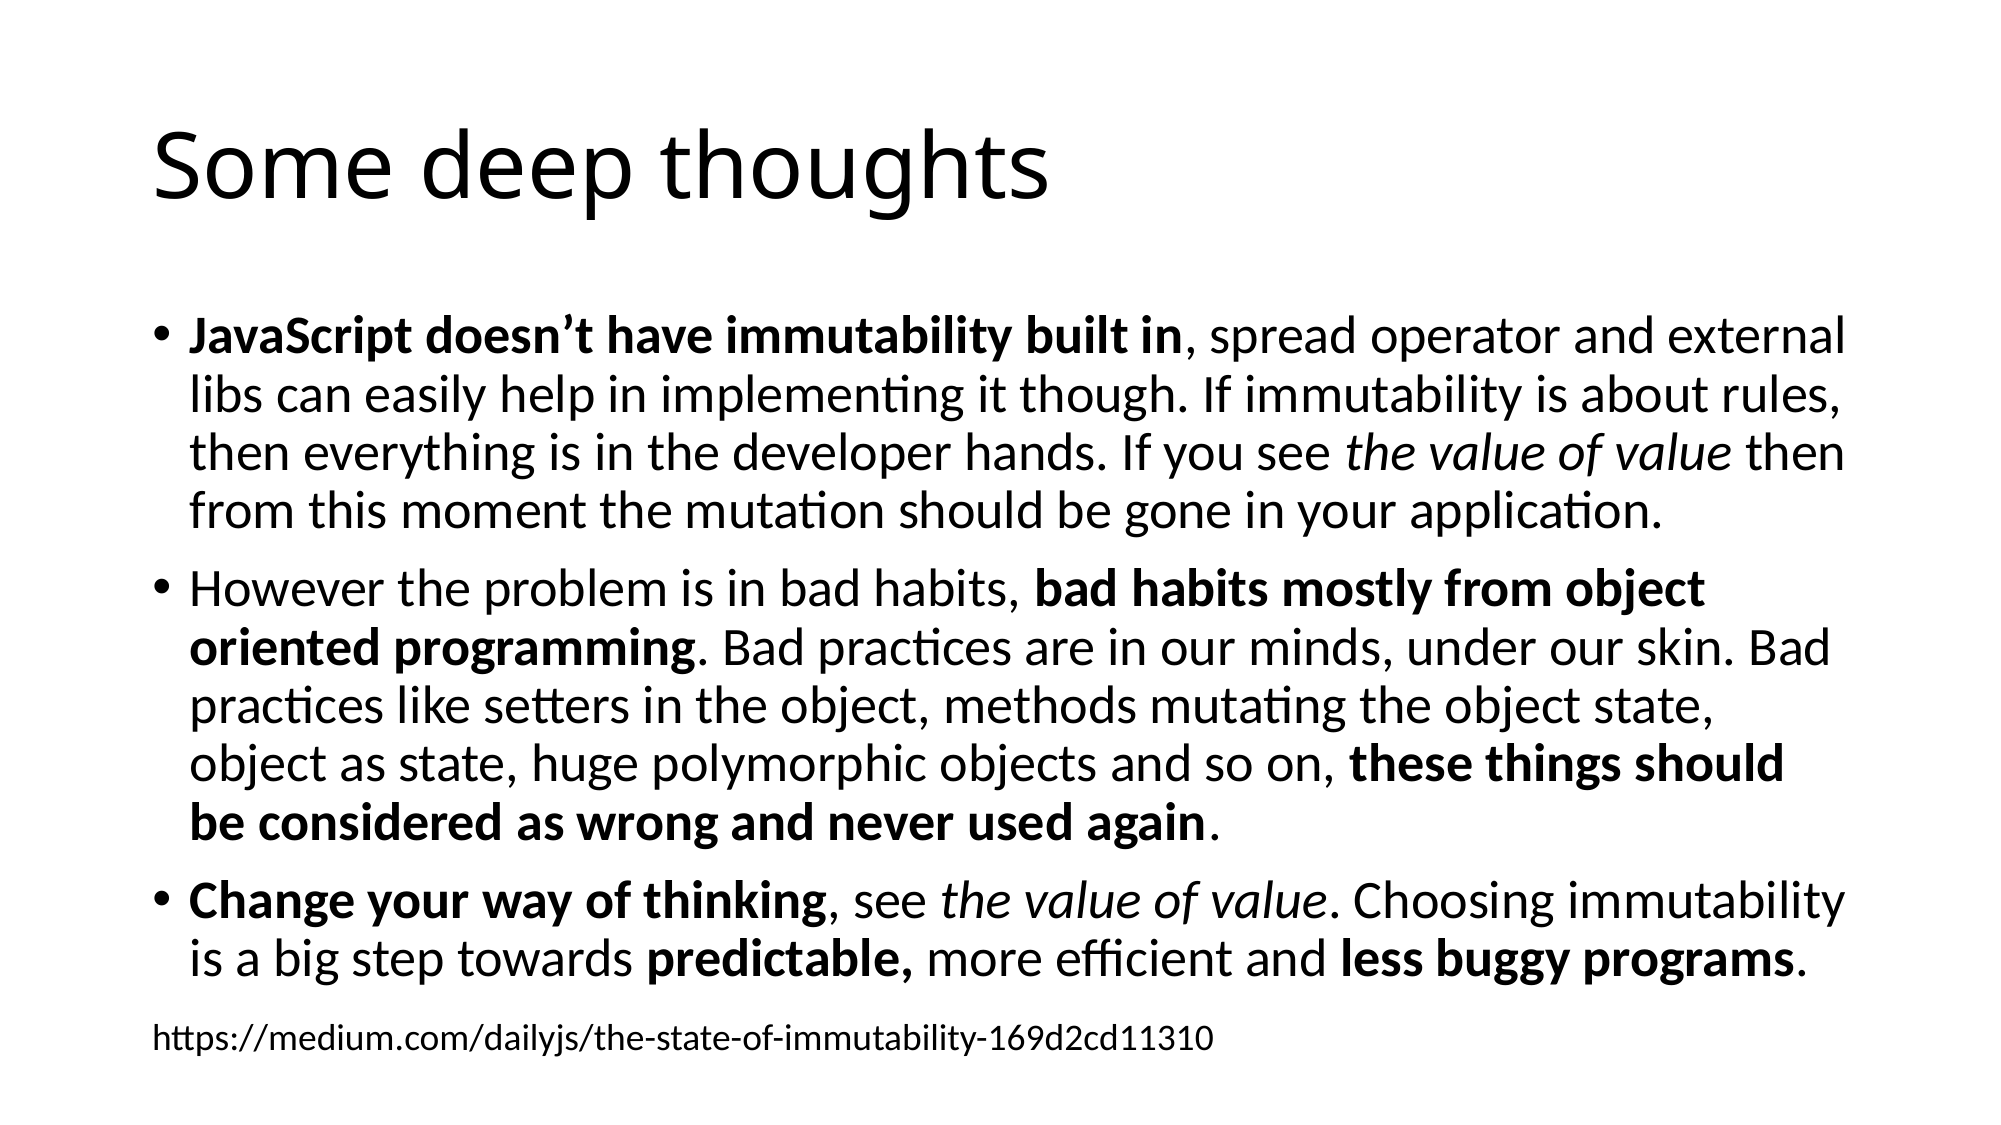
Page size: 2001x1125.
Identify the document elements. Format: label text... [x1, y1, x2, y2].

text_box https://medium.com/dailyjs/the-state-of-immutability-169d2cd11310 [137, 1005, 1638, 1065]
list JavaScript doesn’t have immutability built in, spread operator and external libs can easily help in implementing it though. If immutability is about rules, then everything is in the developer hands. If you see the value of value then from this moment the mutation should be gone in your application. However the problem is in bad habits, bad habits mostly from object oriented programming. Bad practices are in our minds, under our skin. Bad practices like setters in the object, methods mutating the object state, object as state, huge polymorphic objects and so on, these things should be considered as wrong and never used again. Change your way of thinking, see the value of value. Choosing immutability is a big step towards predictable, more efficient and less buggy programs. [137, 299, 1863, 1014]
title Some deep thoughts [137, 59, 1863, 278]
